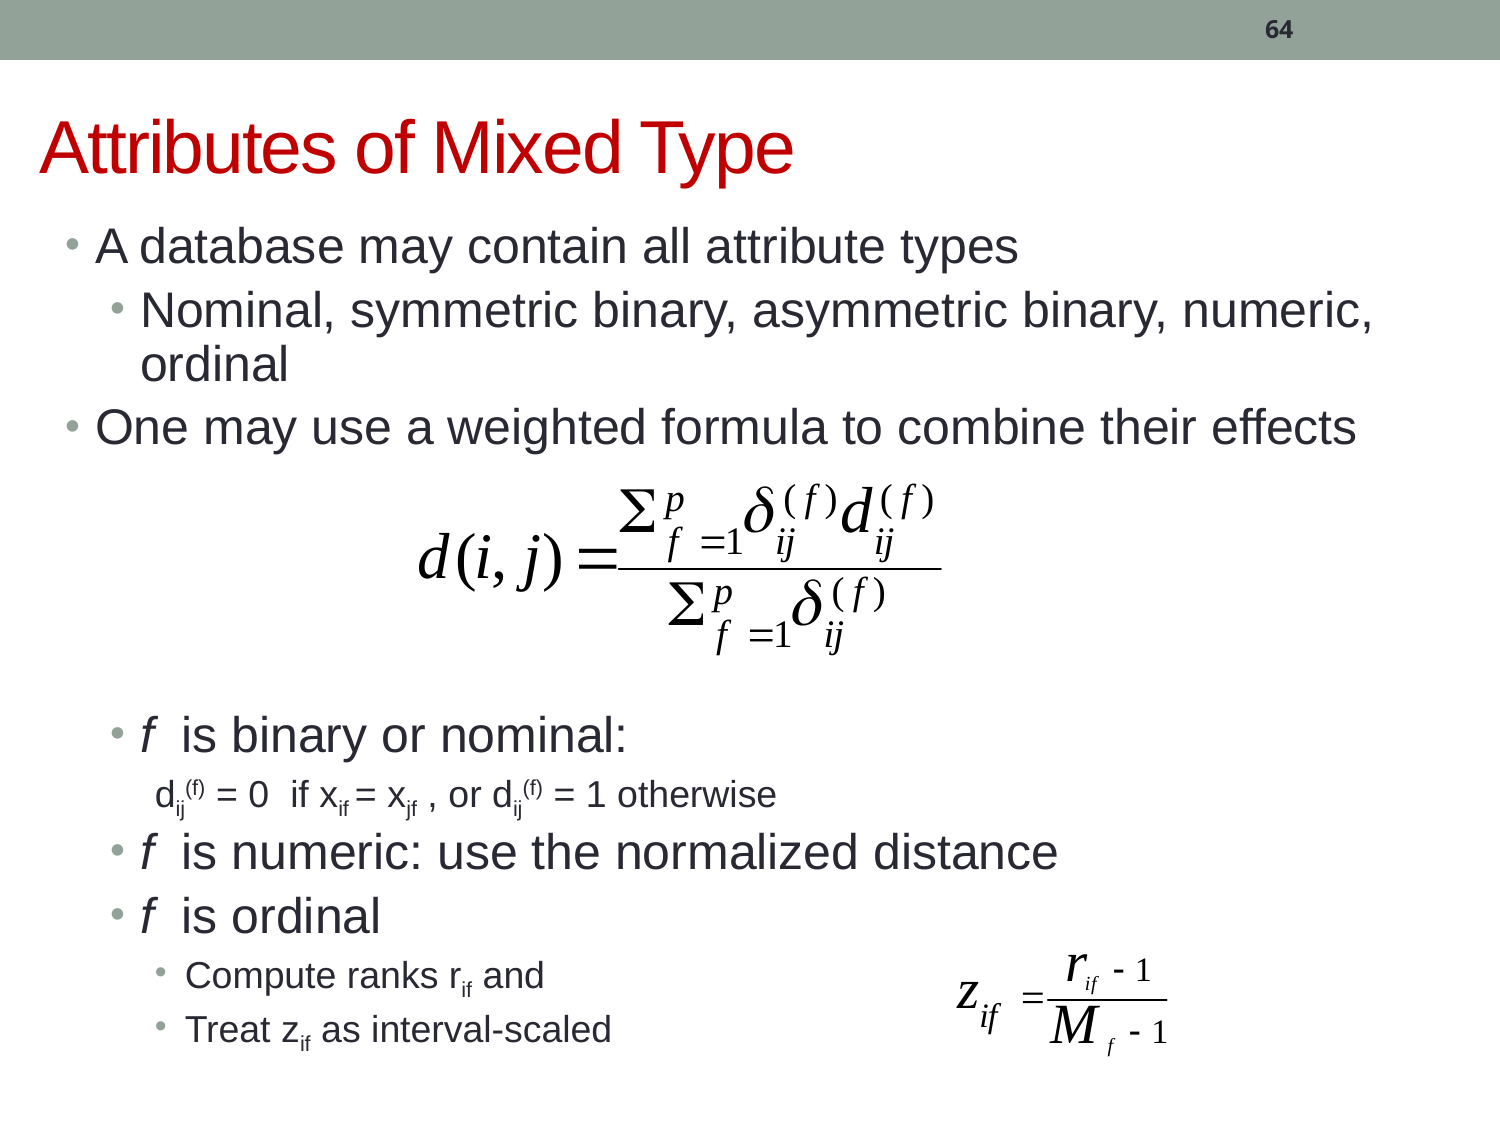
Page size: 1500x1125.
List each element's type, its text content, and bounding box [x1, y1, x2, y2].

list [412, 474, 951, 664]
list A database may contain all attribute types Nominal, symmetric binary, asymmetric binary, numeric, ordinal One may use a weighted formula to combine their effects f is binary or nominal: dij(f) = 0 if xif = xjf , or dij(f) = 1 otherwise f is numeric: use the normalized distance f is ordinal Compute ranks rif and Treat zif as interval-scaled [50, 212, 1450, 1063]
slide_number 64 [1250, 3, 1425, 50]
title Attributes of Mixed Type [24, 50, 1463, 238]
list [949, 942, 1176, 1063]
